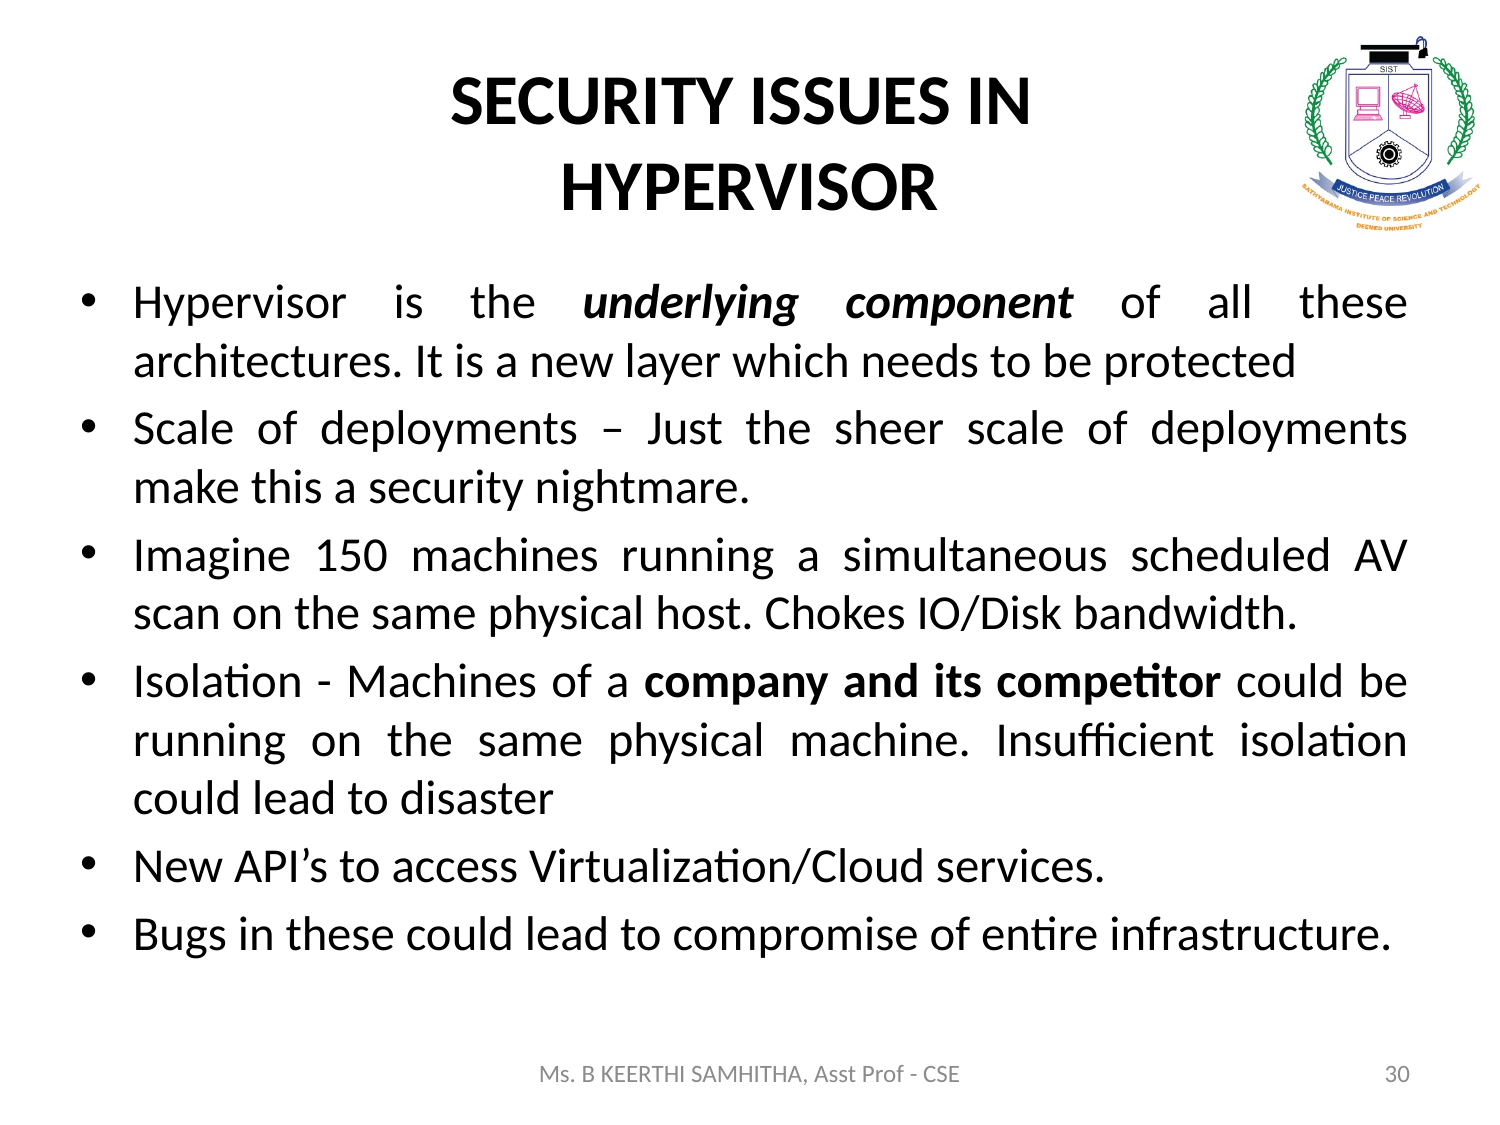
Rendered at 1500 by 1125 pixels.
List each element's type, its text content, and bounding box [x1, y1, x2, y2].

list Hypervisor is the underlying component of all these architectures. It is a new layer which needs to be protected Scale of deployments – Just the sheer scale of deployments make this a security nightmare. Imagine 150 machines running a simultaneous scheduled AV scan on the same physical host. Chokes IO/Disk bandwidth. Isolation - Machines of a company and its competitor could be running on the same physical machine. Insufficient isolation could lead to disaster New API’s to access Virtualization/Cloud services. Bugs in these could lead to compromise of entire infrastructure. [64, 262, 1424, 1035]
slide_number 30 [1074, 1042, 1425, 1103]
footer Ms. B KEERTHI SAMHITHA, Asst Prof - CSE [512, 1042, 988, 1103]
picture [1280, 30, 1500, 251]
title SECURITY ISSUES IN HYPERVISOR [75, 45, 1425, 233]
